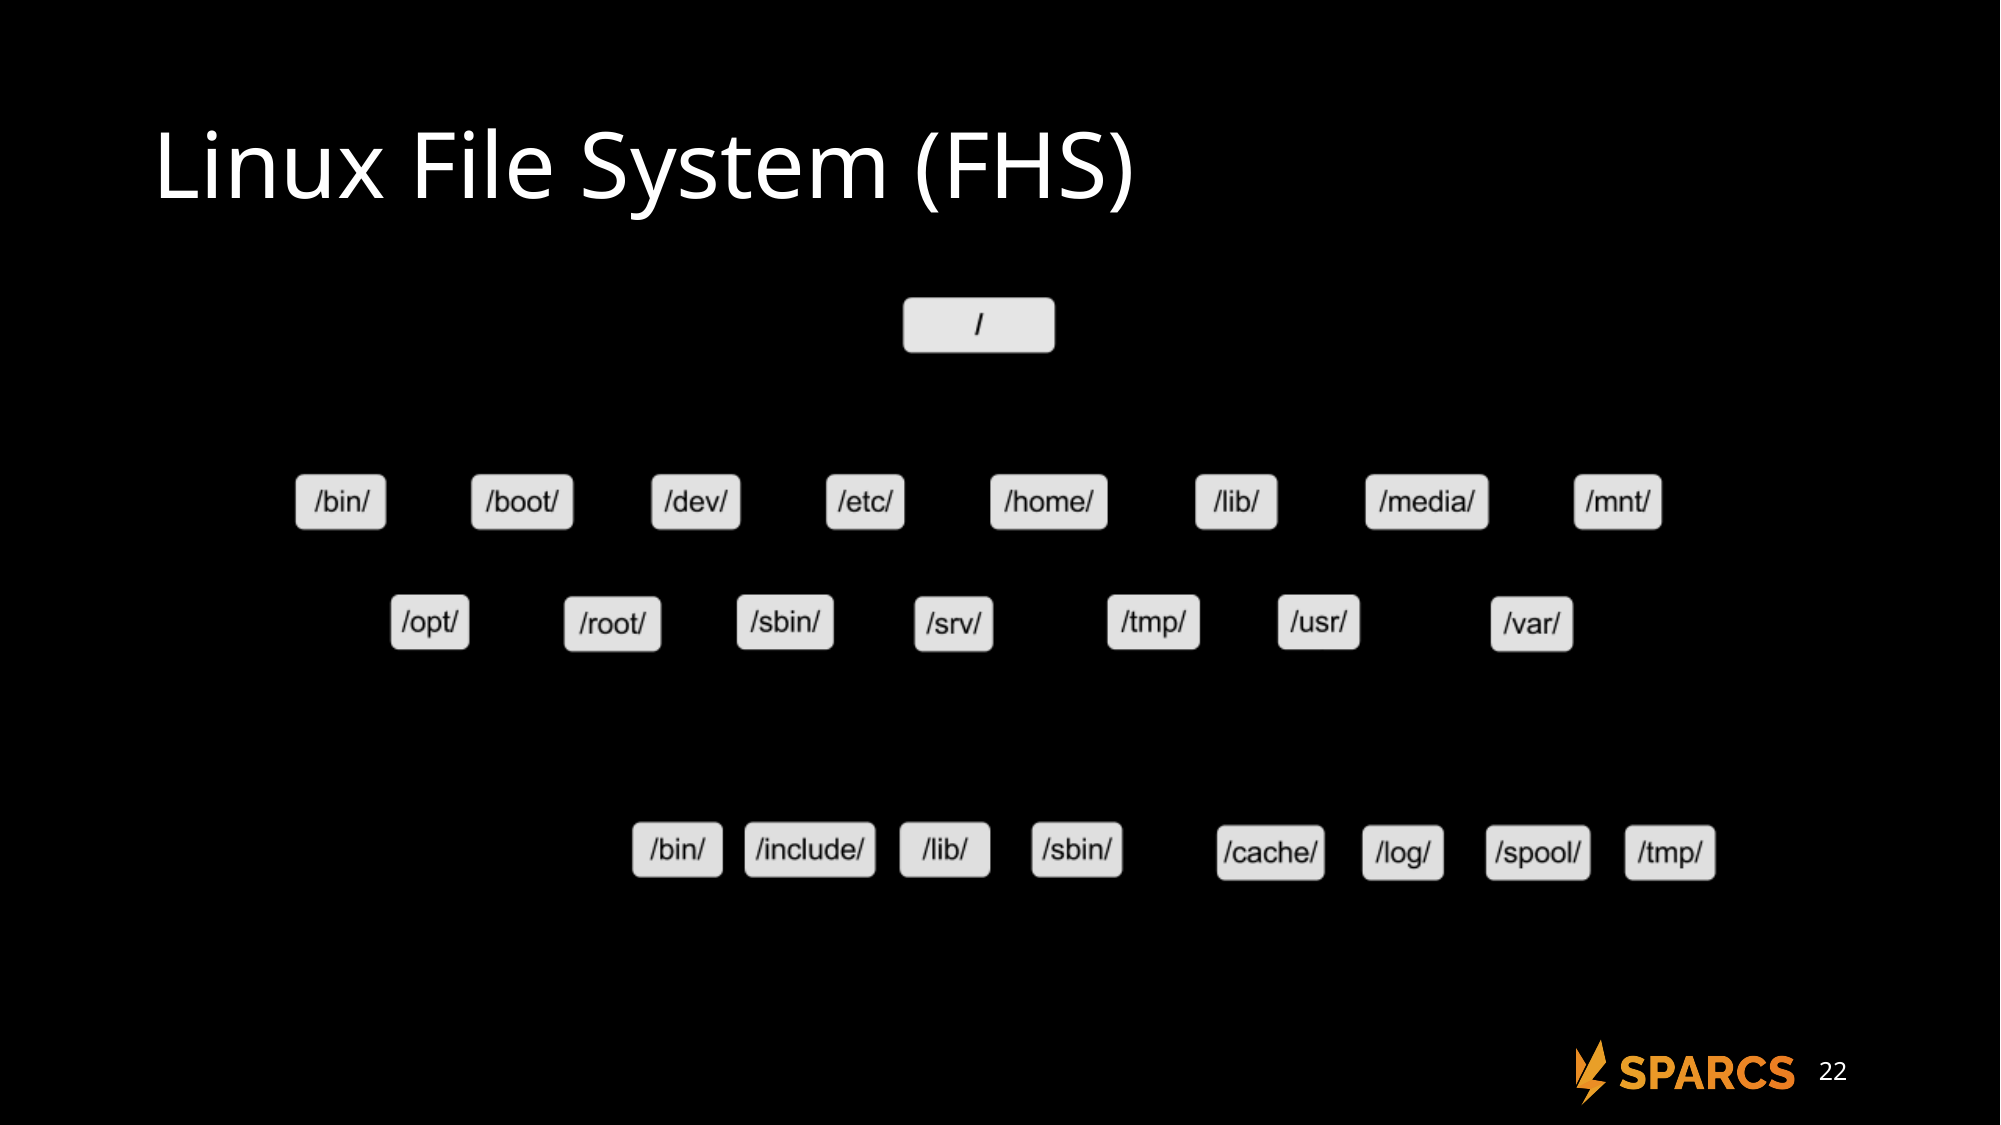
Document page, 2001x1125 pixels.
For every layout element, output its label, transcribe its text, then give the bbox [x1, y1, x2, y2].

picture [257, 210, 1743, 914]
slide_number 22 [1760, 1042, 1863, 1103]
title Linux File System (FHS) [137, 59, 1863, 278]
picture [1576, 1039, 1798, 1106]
